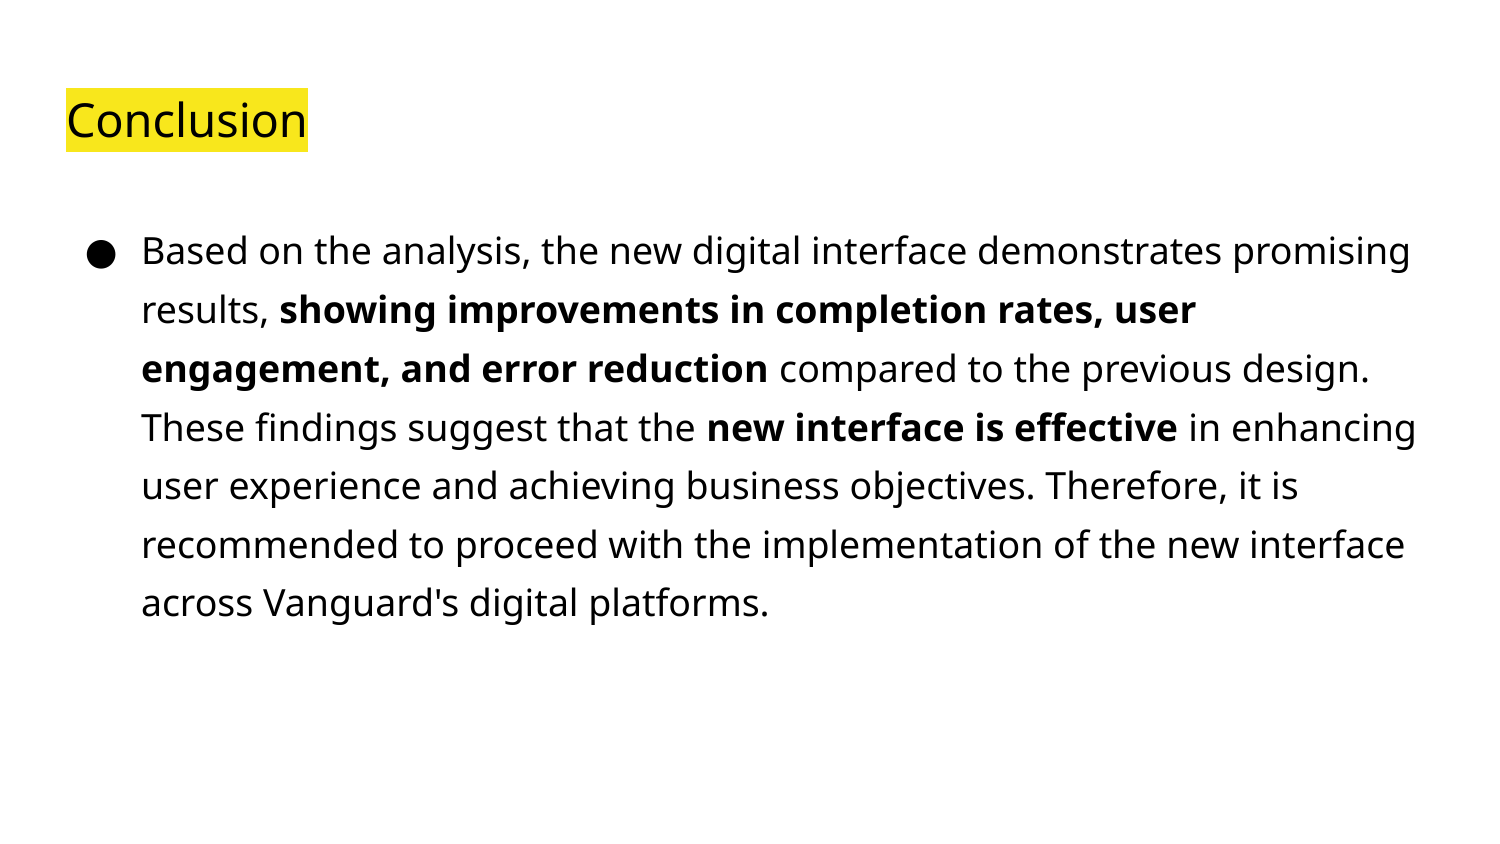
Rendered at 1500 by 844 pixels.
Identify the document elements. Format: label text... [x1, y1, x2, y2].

title Conclusion [51, 72, 1449, 167]
list Based on the analysis, the new digital interface demonstrates promising results, showing improvements in completion rates, user engagement, and error reduction compared to the previous design. These findings suggest that the new interface is effective in enhancing user experience and achieving business objectives. Therefore, it is recommended to proceed with the implementation of the new interface across Vanguard's digital platforms. [51, 202, 1449, 750]
